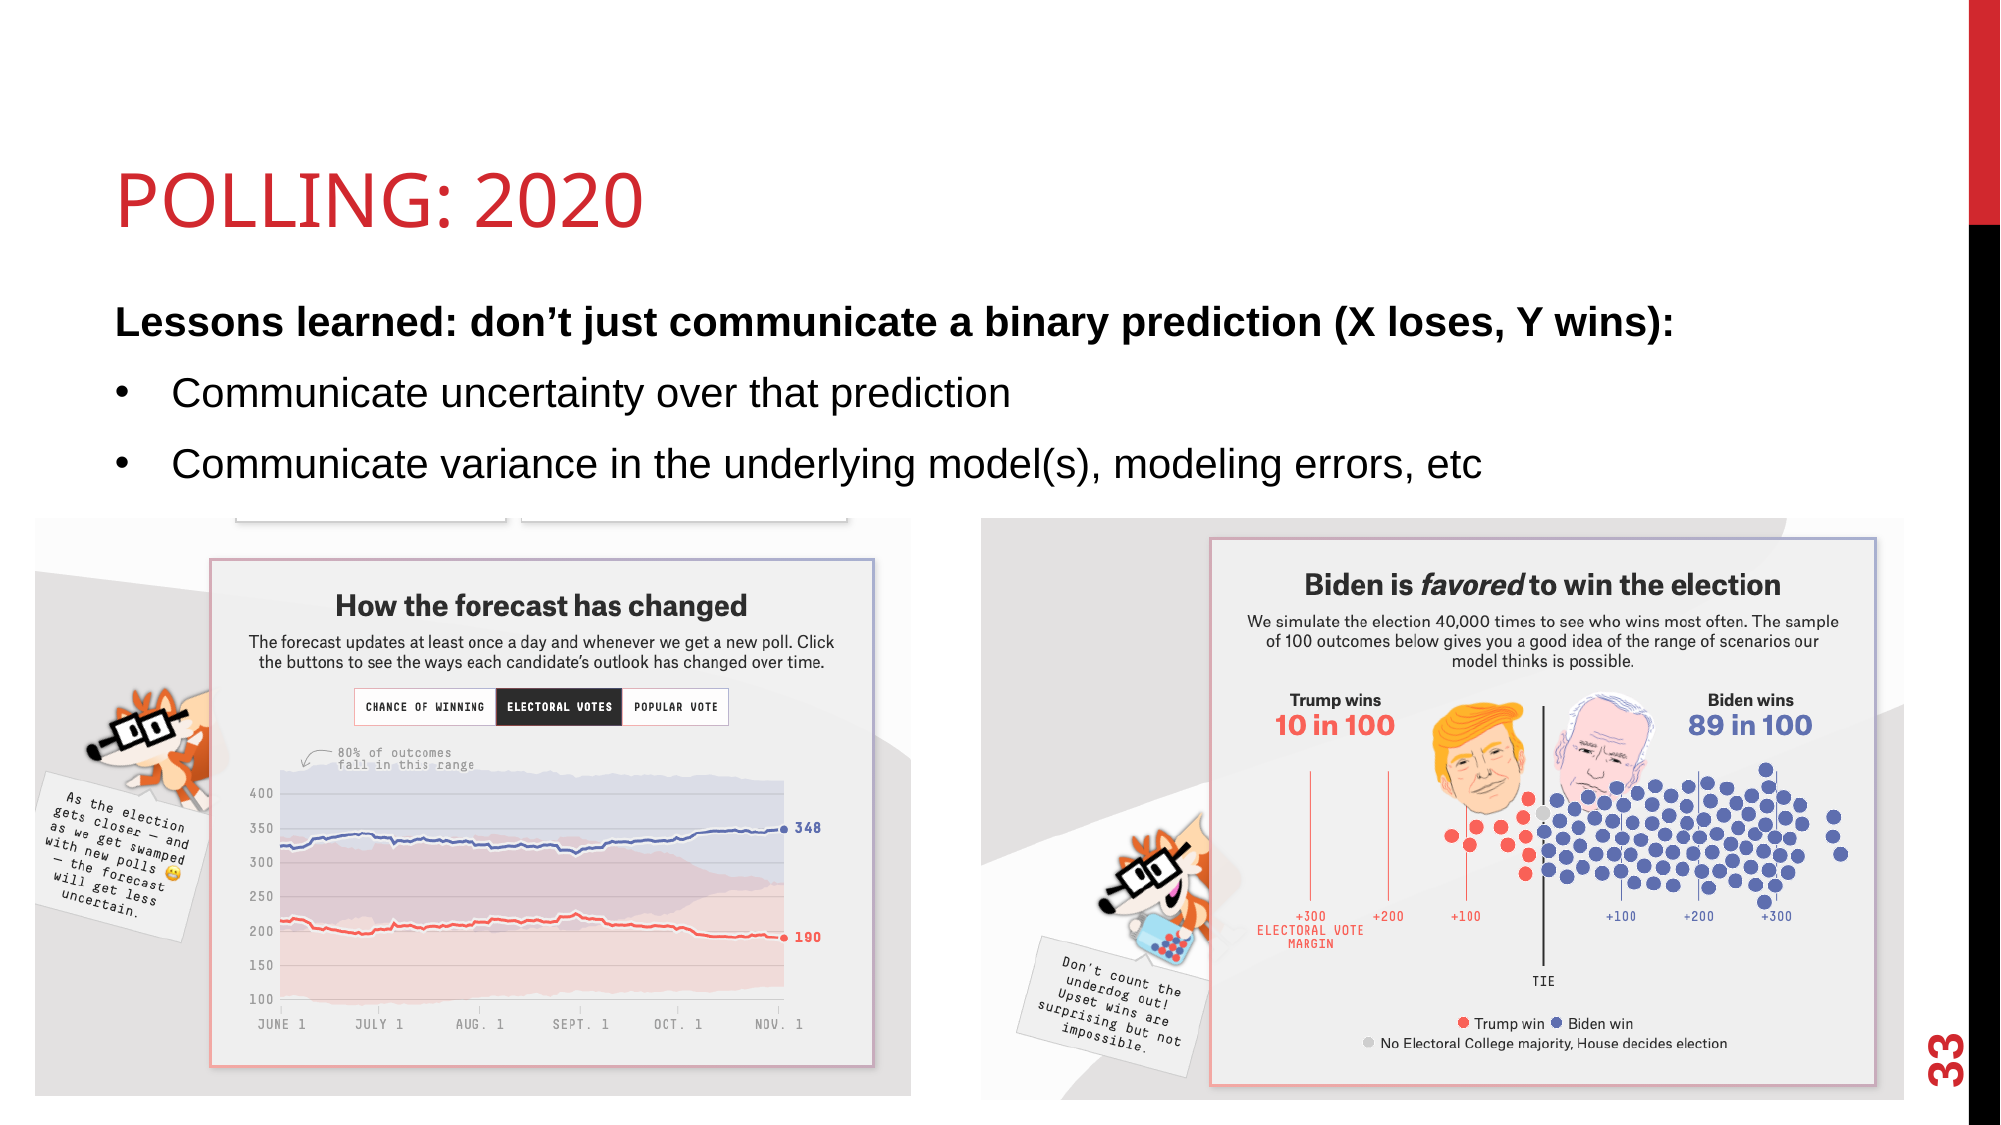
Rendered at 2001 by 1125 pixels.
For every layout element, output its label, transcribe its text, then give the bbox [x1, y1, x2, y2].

text_box [184, 346, 215, 408]
picture [35, 518, 912, 1096]
picture [981, 518, 1904, 1101]
title POLLING: 2020 [99, 25, 1367, 250]
slide_number ‹#› [1908, 887, 1984, 1104]
list Lessons learned: don’t just communicate a binary prediction (X loses, Y wins): Communicate uncertainty over that prediction Communicate variance in the underlying model(s), modeling errors, etc [99, 287, 1767, 513]
